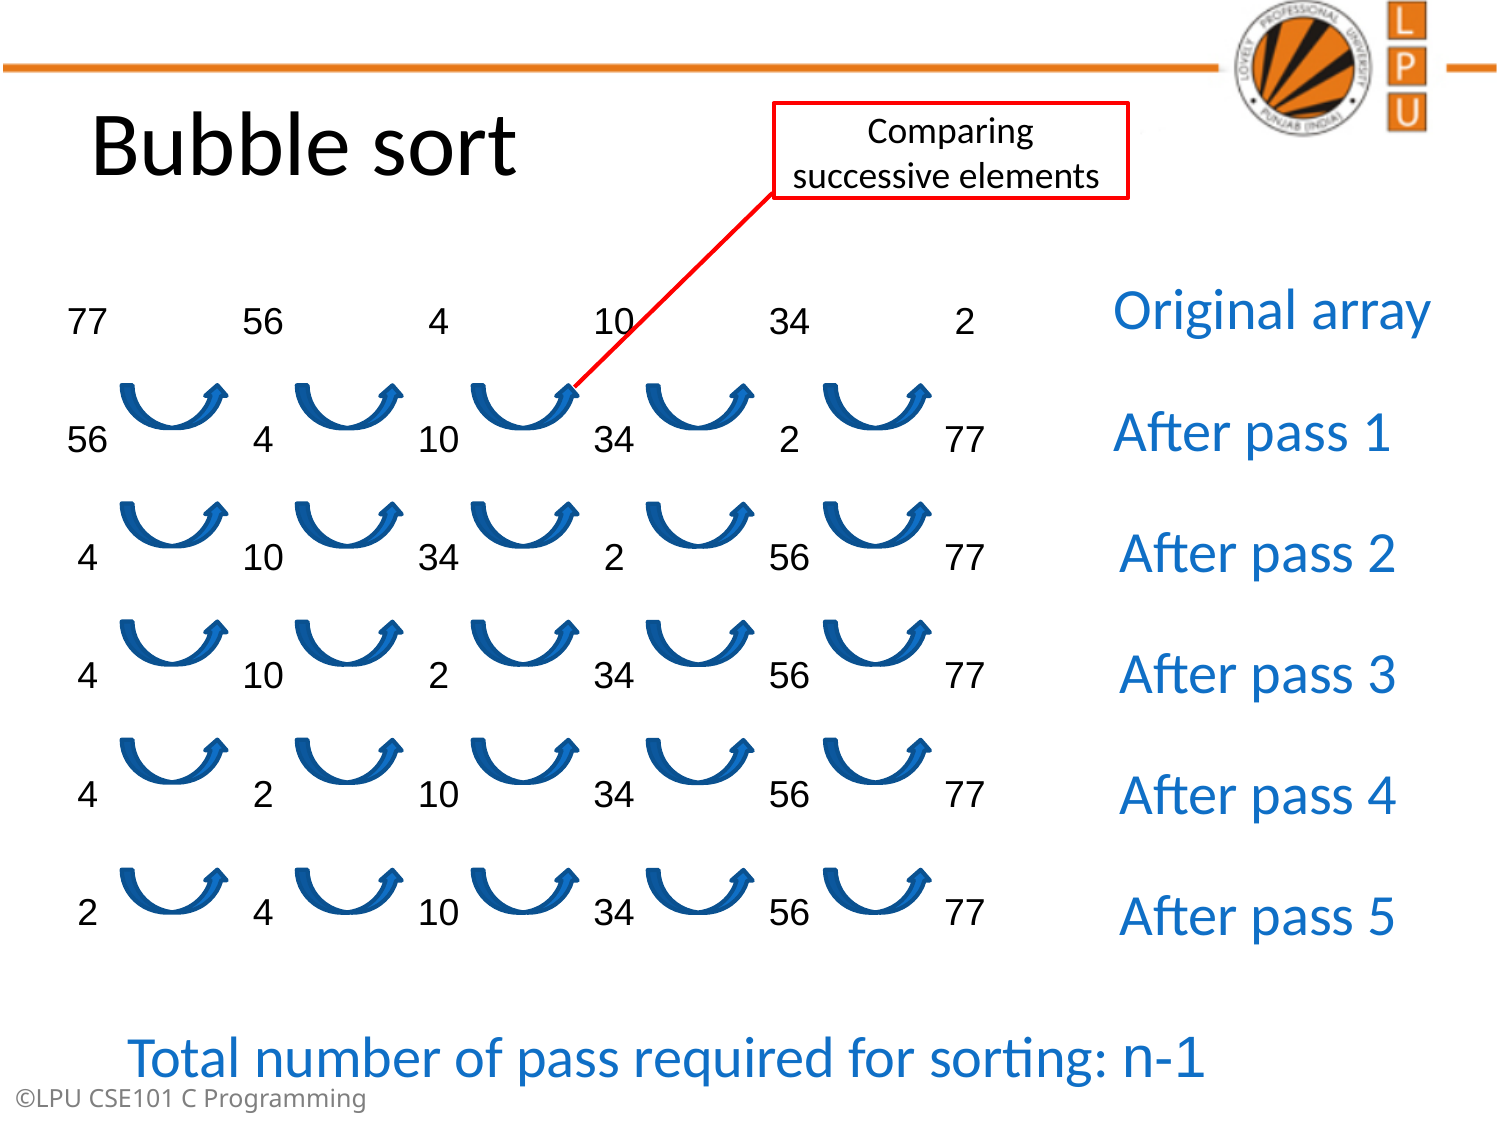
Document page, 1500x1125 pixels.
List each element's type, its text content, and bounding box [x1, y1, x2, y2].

table_header 77 [0, 262, 112, 381]
text_box Comparing successive elements [703, 103, 1129, 262]
table_cell 56 [0, 381, 106, 499]
title Bubble sort [75, 45, 1425, 233]
picture [3, 0, 1500, 155]
table_cell 4 [0, 499, 106, 617]
table_cell 4 [0, 735, 106, 853]
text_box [111, 263, 1477, 1098]
table_cell 4 [0, 617, 106, 735]
table_cell 2 [0, 853, 106, 971]
